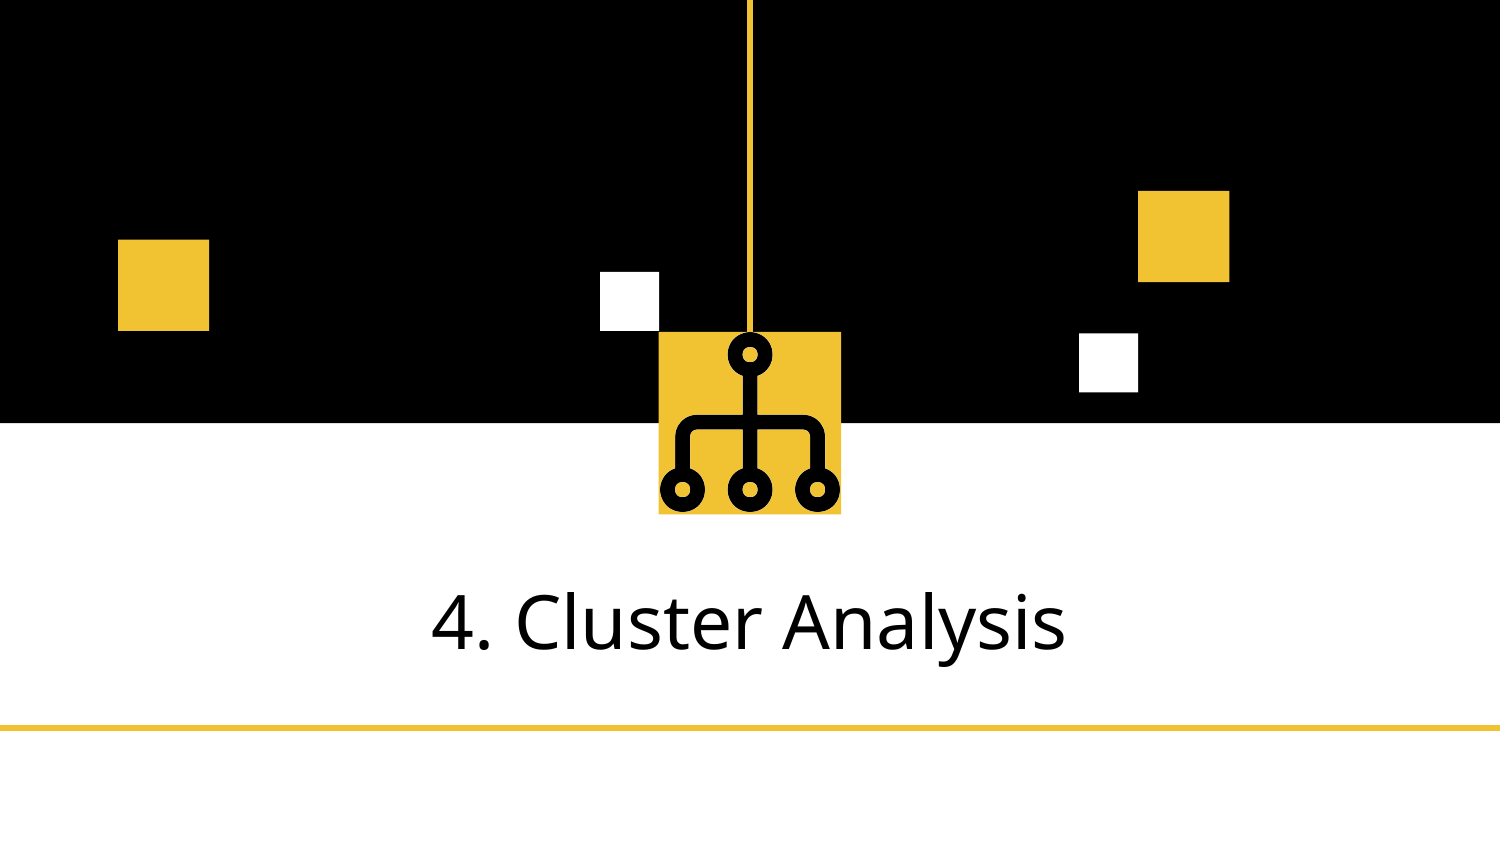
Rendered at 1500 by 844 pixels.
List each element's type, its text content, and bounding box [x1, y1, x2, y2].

title 4. Cluster Analysis [362, 559, 1138, 669]
picture [660, 331, 840, 512]
